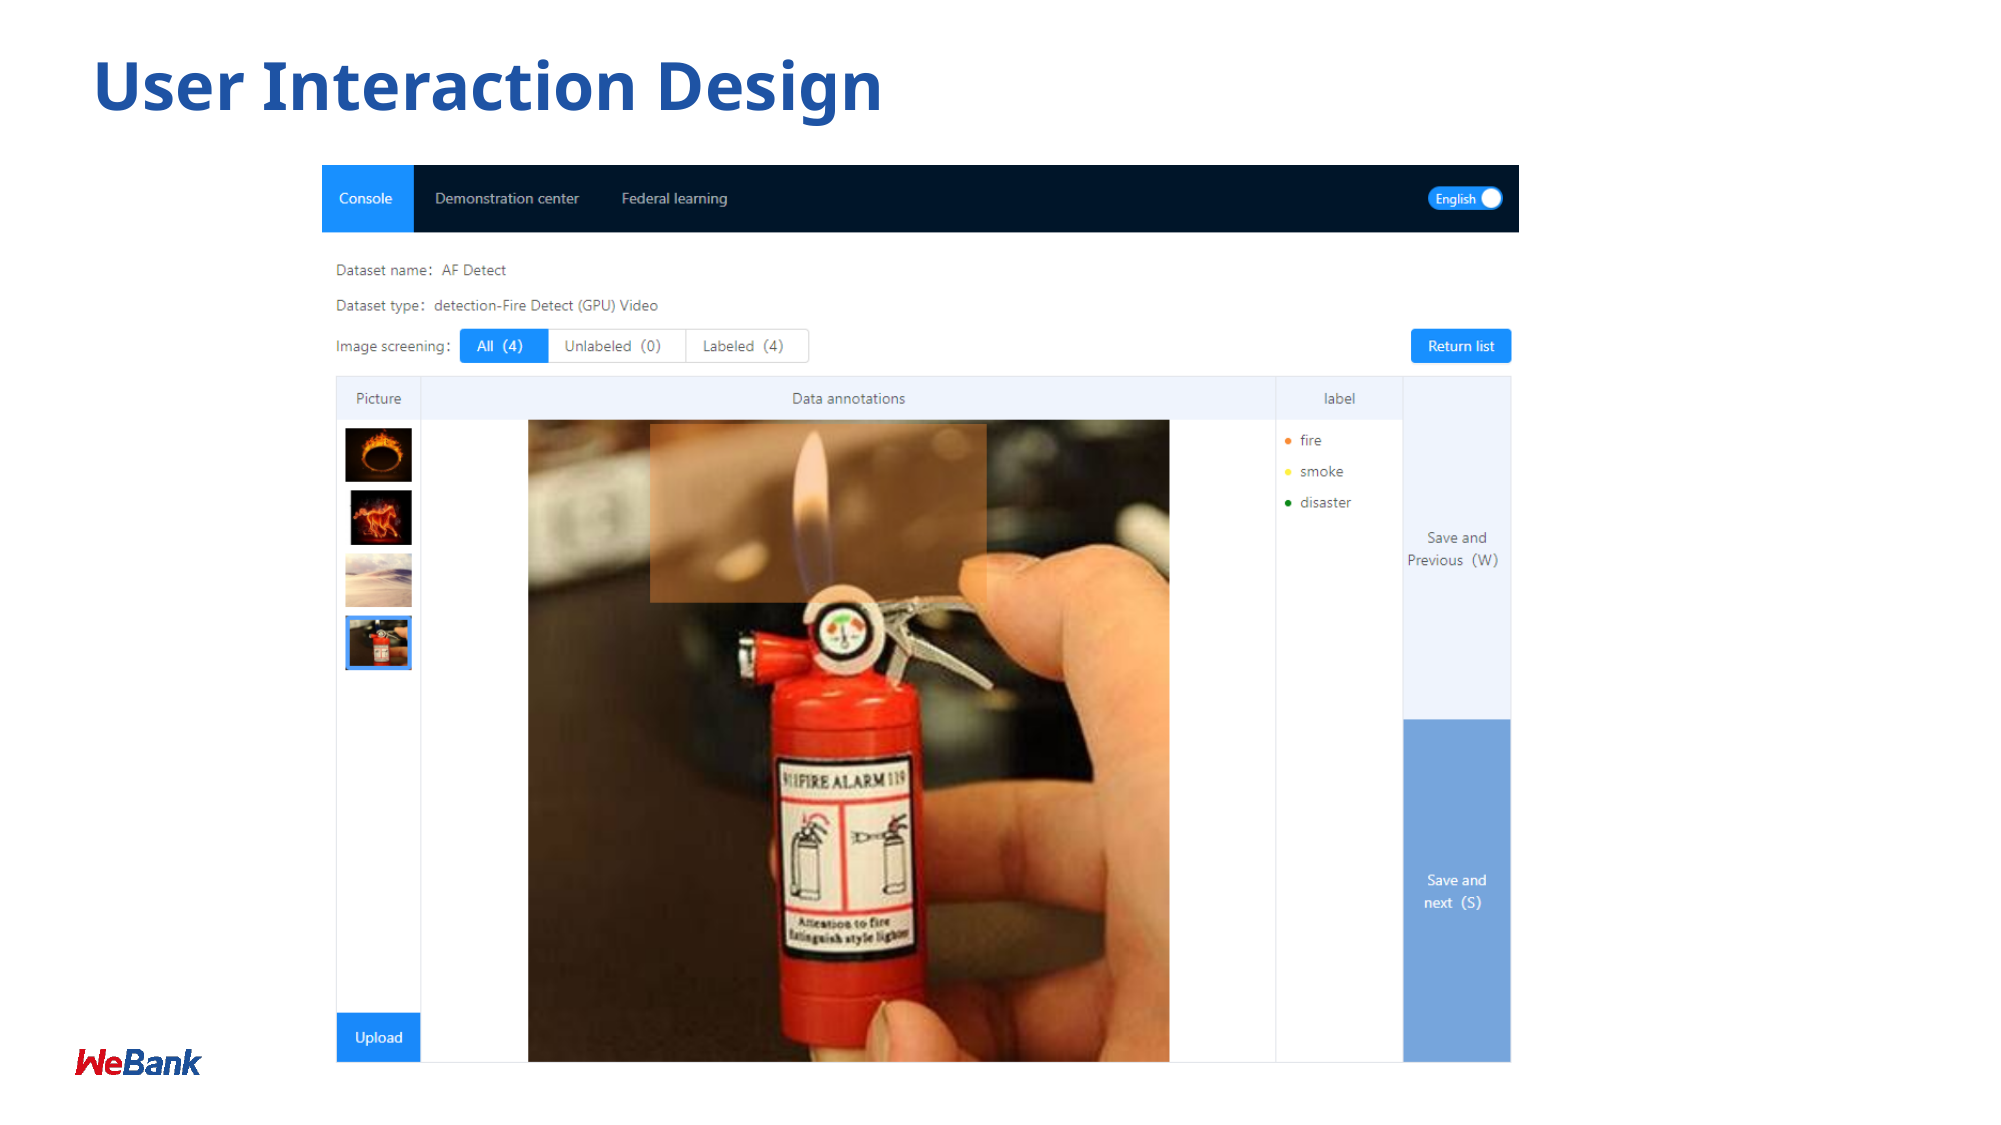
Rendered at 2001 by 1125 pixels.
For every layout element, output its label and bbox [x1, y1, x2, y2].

picture [321, 165, 1519, 1063]
picture [75, 1049, 202, 1075]
